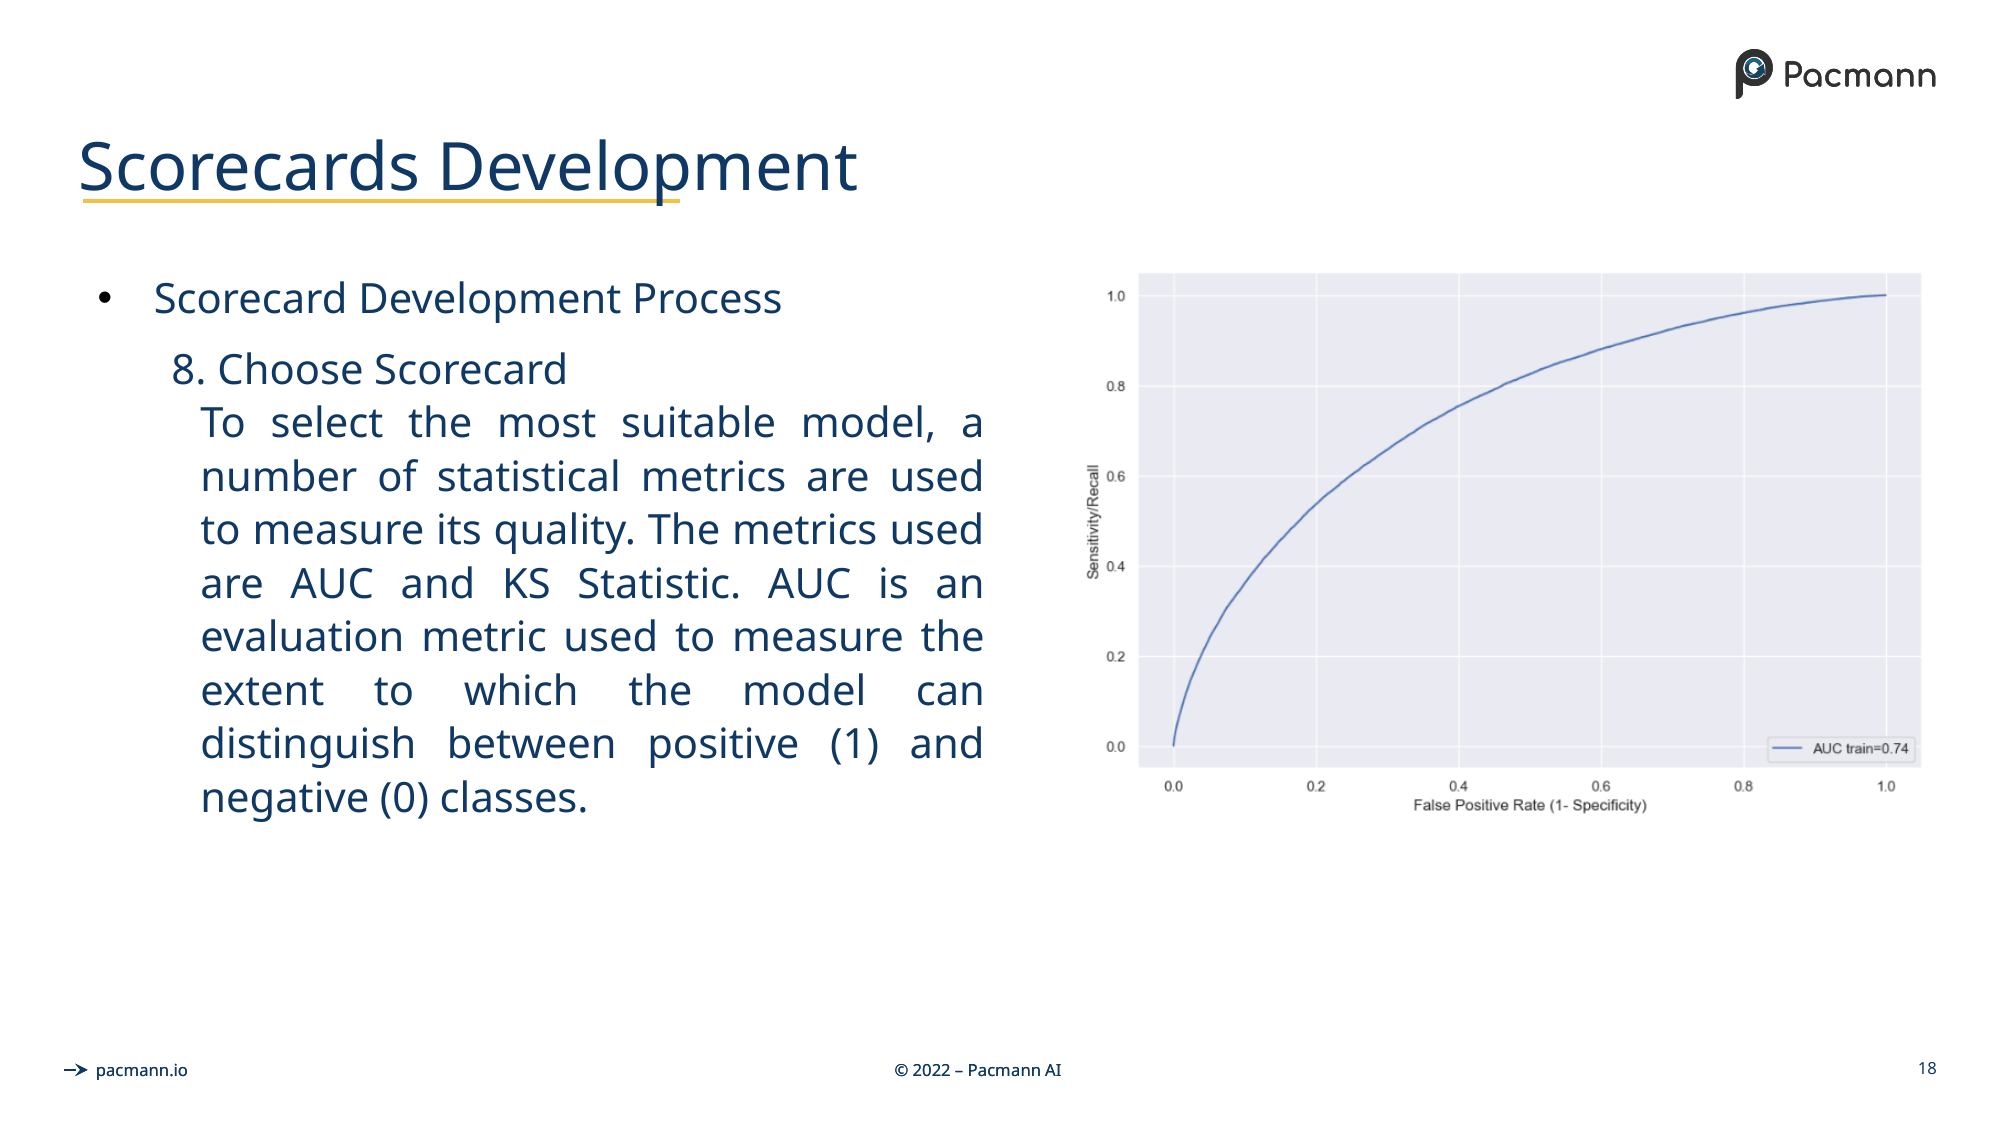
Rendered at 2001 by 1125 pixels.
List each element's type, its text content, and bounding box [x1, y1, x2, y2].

text_box Scorecard Development Process 8. Choose Scorecard To select the most suitable model, a number of statistical metrics are used to measure its quality. The metrics used are AUC and KS Statistic. AUC is an evaluation metric used to measure the extent to which the model can distinguish between positive (1) and negative (0) classes. [67, 261, 1000, 828]
picture [1707, 36, 1966, 112]
picture [1077, 261, 1972, 817]
title Scorecards Development [63, 59, 1935, 278]
